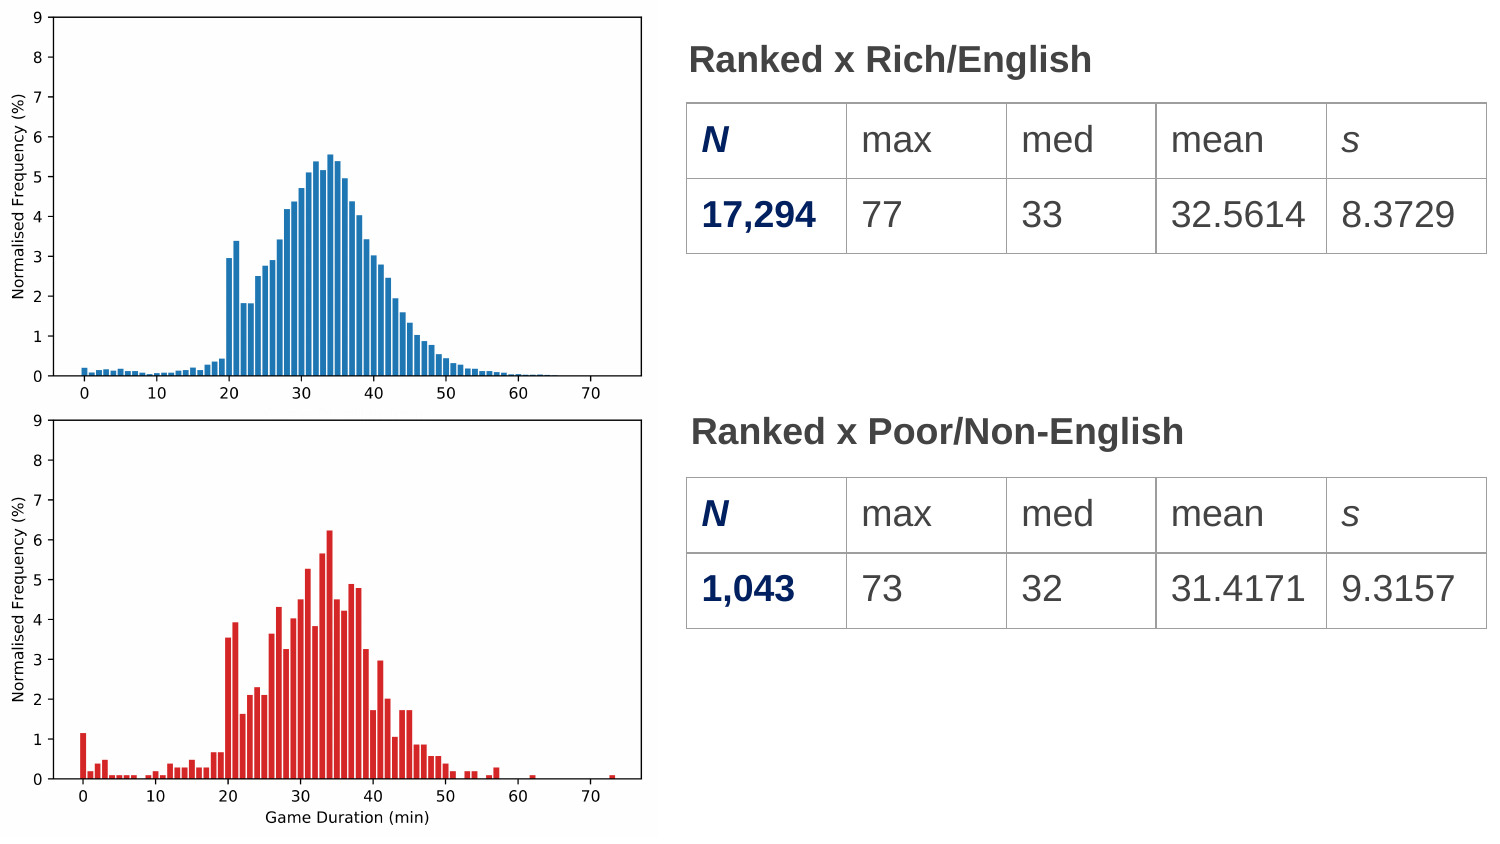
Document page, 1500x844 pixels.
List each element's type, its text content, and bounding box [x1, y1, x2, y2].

table_header med [1007, 104, 1155, 178]
table_header s [1327, 104, 1486, 178]
picture [0, 0, 659, 837]
table_cell 9.3157 [1327, 554, 1486, 628]
text_box Ranked x Poor/Non-English [675, 385, 1448, 459]
table_header max [847, 104, 1006, 178]
table_header med [1007, 478, 1155, 552]
table_cell 17,294 [687, 179, 846, 253]
table_header s [1327, 478, 1486, 552]
table_cell 32.5614 [1157, 179, 1326, 253]
table_header max [847, 478, 1006, 552]
text_box Ranked x Rich/English [673, 12, 1446, 87]
table_header mean [1157, 478, 1326, 552]
table_header mean [1157, 104, 1326, 178]
table_cell 73 [847, 554, 1006, 628]
table_cell 77 [847, 179, 1006, 253]
table_cell 8.3729 [1327, 179, 1486, 253]
table_cell 32 [1007, 554, 1155, 628]
table_header N [687, 478, 846, 552]
table_cell 31.4171 [1157, 554, 1326, 628]
table_cell 33 [1007, 179, 1155, 253]
table_header N [687, 104, 846, 178]
table_cell 1,043 [687, 554, 846, 628]
